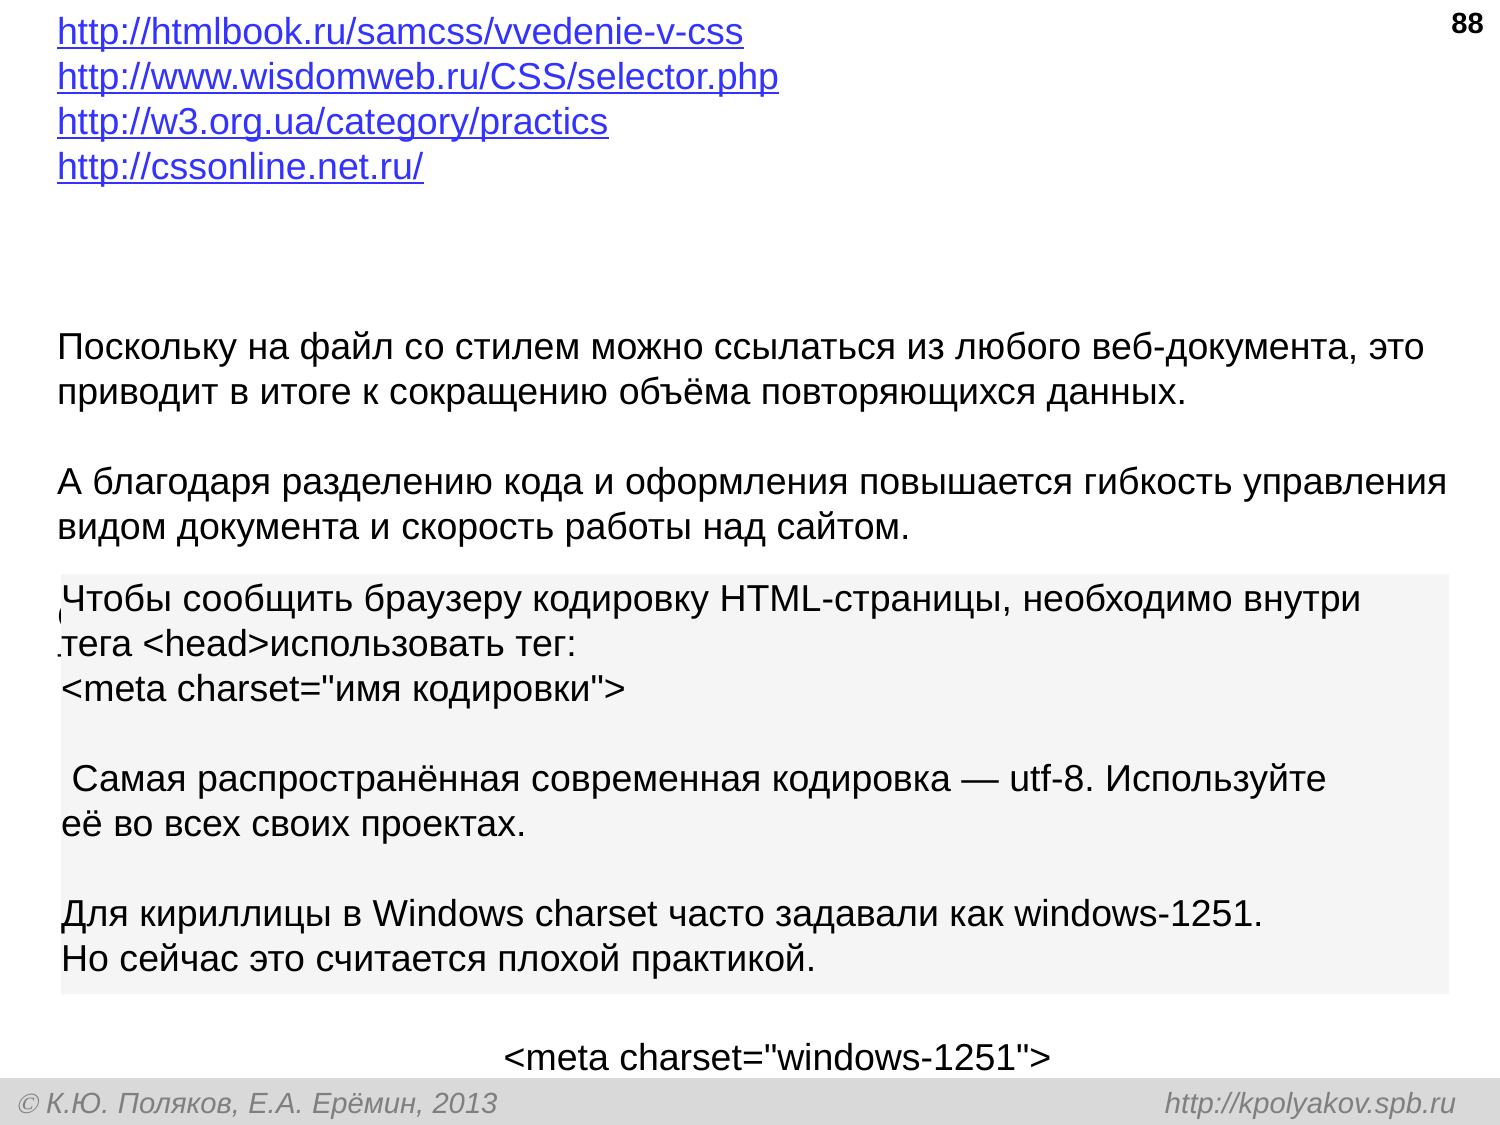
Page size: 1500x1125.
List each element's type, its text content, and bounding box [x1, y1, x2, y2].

text_box Чтобы сообщить браузеру кодировку HTML-страницы, необходимо внутри тега <head>использовать тег: <meta charset="имя кодировки"> Самая распространённая современная кодировка — utf-8. Используйте её во всех своих проектах. Для кириллицы в Windows charset часто задавали как windows-1251. Но сейчас это считается плохой практикой. [61, 574, 1450, 994]
text_box <meta charset="windows-1251"> [478, 1025, 1067, 1085]
text_box http://htmlbook.ru/samcss/vvedenie-v-css http://www.wisdomweb.ru/CSS/selector.php http://w3.org.ua/category/practics http://cssonline.net.ru/ Поскольку на файл со стилем можно ссылаться из любого веб-документа, это приводит в итоге к сокращению объёма повторяющихся данных. А благодаря разделению кода и оформления повышается гибкость управления видом документа и скорость работы над сайтом. CSS представляет собой свой собственный язык, который совпадает с HTML только некоторыми значениями, например способом определения цвета. [42, 0, 1500, 690]
